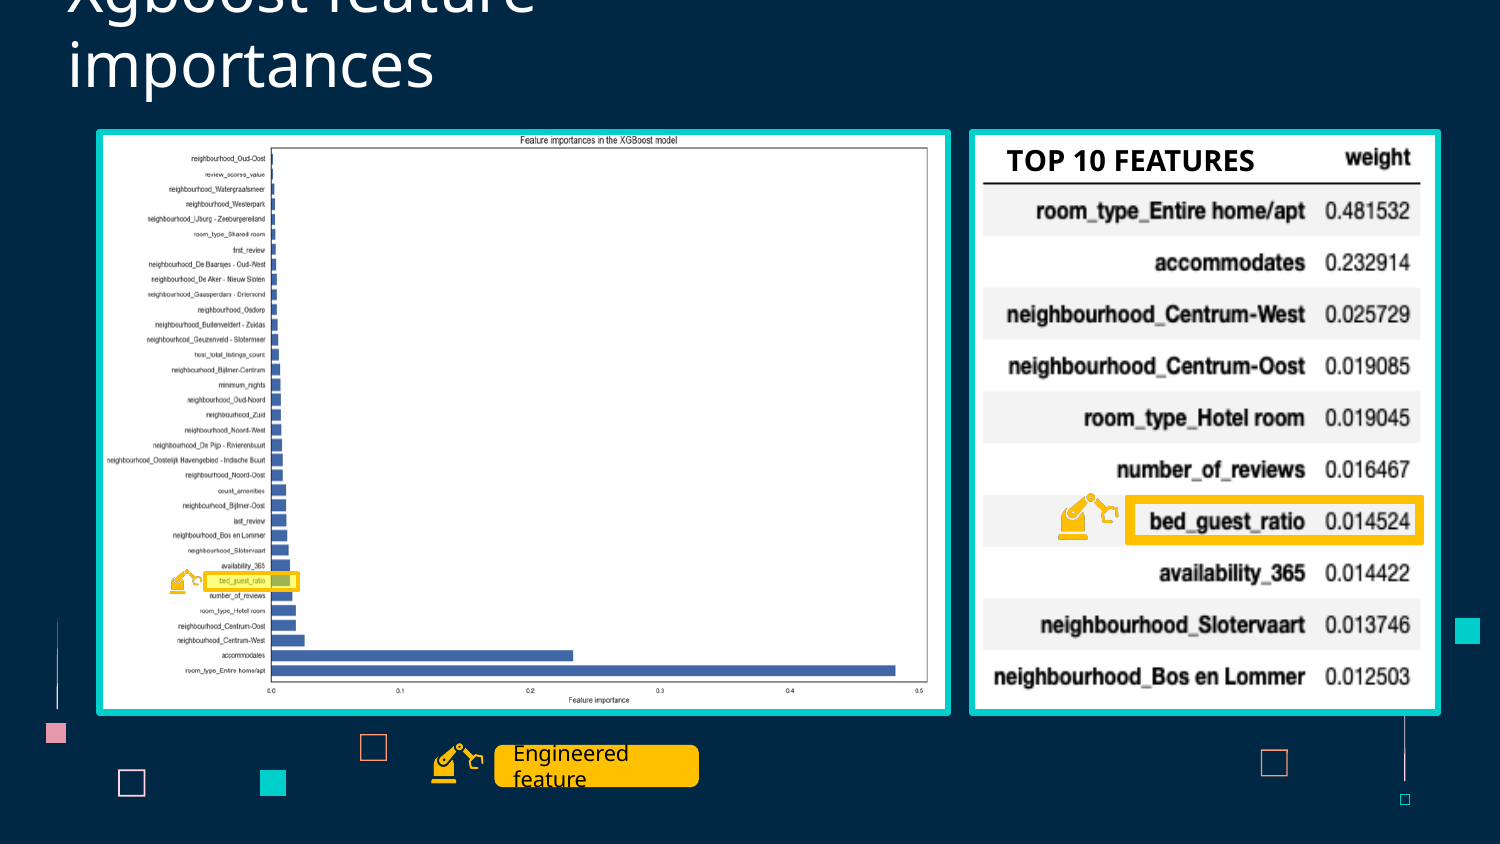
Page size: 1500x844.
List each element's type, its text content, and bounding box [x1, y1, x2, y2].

picture [428, 734, 486, 792]
title Xgboost feature importances [52, 32, 930, 115]
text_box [974, 134, 1436, 710]
picture [102, 134, 946, 710]
picture [1055, 483, 1121, 549]
text_box Engineered feature [494, 744, 699, 788]
